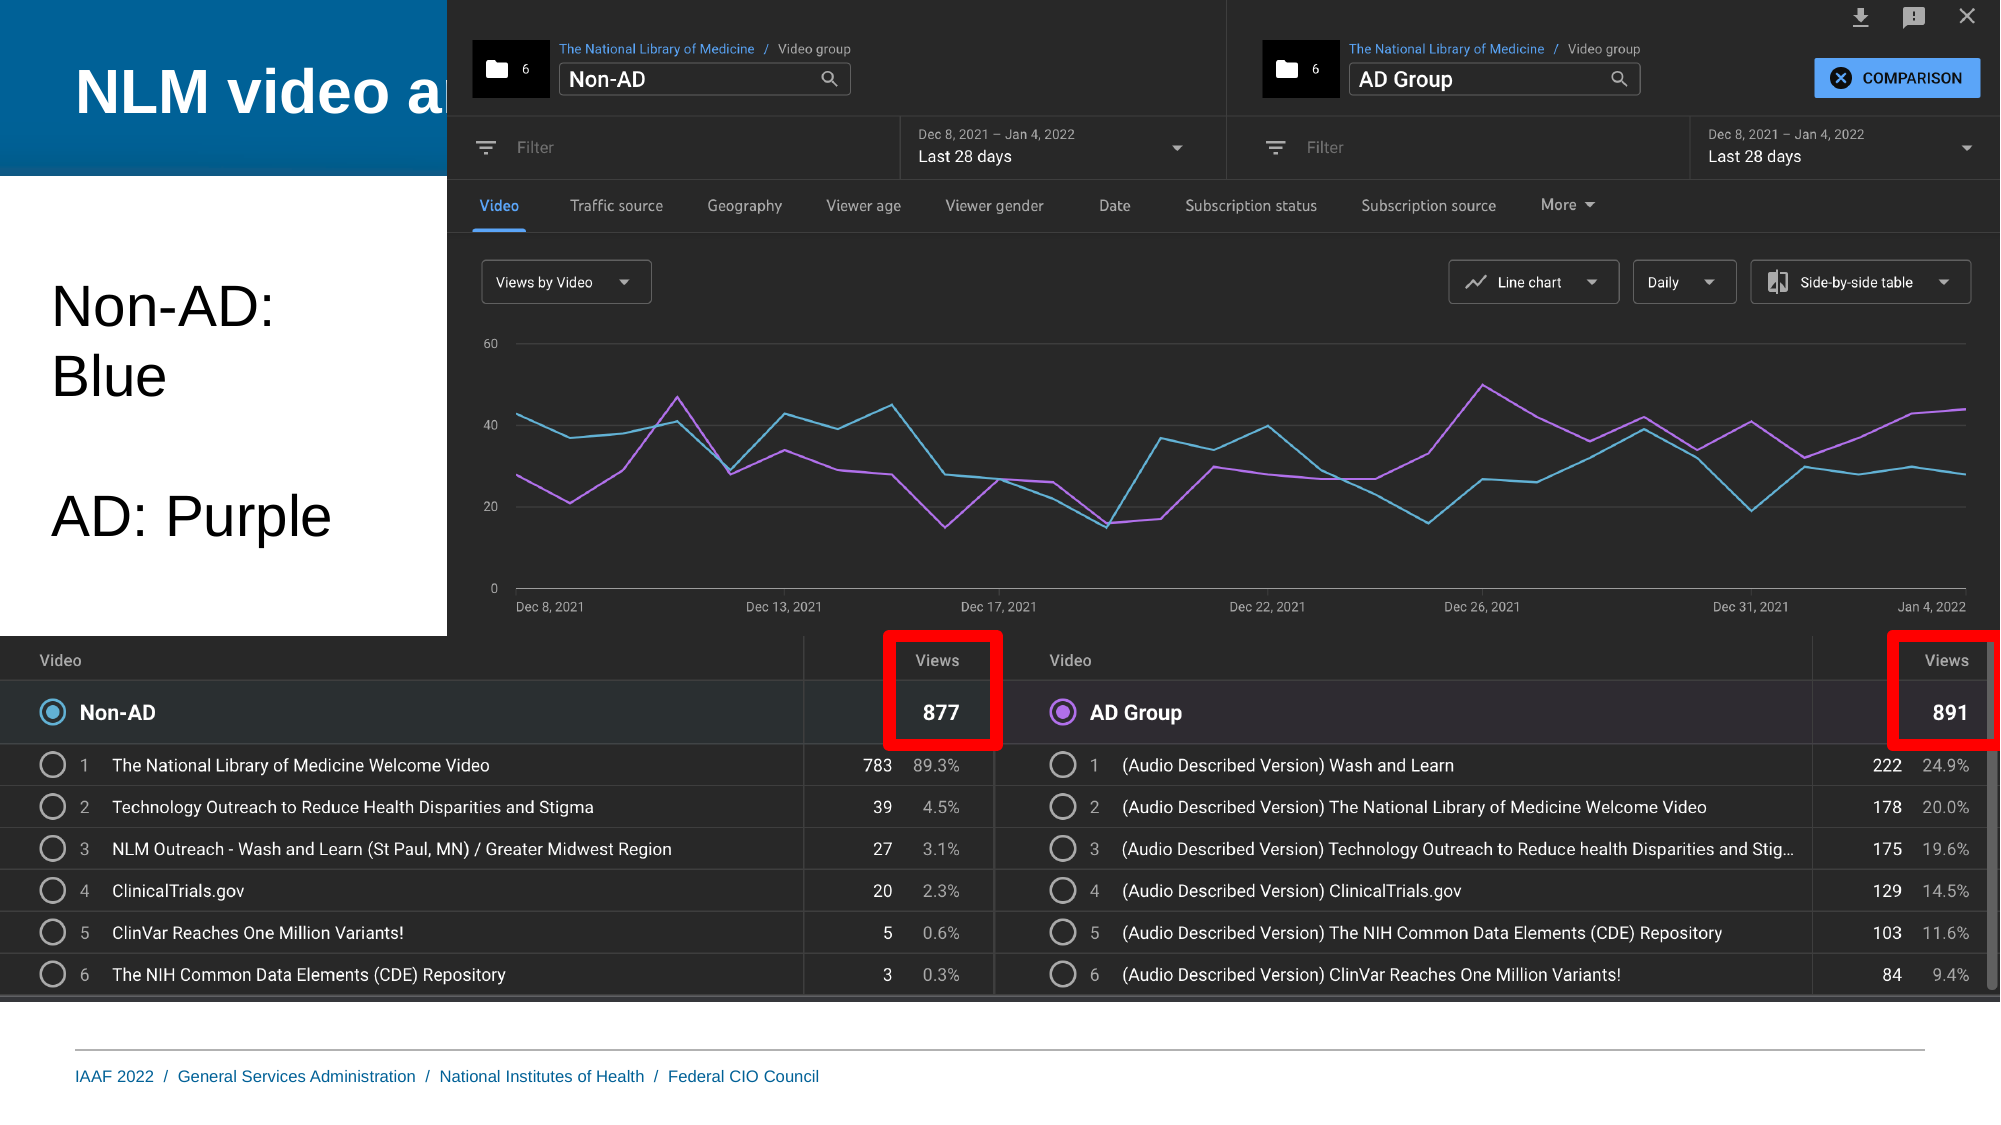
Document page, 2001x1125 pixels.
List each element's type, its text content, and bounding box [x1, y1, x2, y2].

picture [0, 0, 2000, 1002]
text_box Non-AD: Blue AD: Purple [37, 261, 411, 556]
title NLM video analytics, continued [75, 52, 441, 128]
